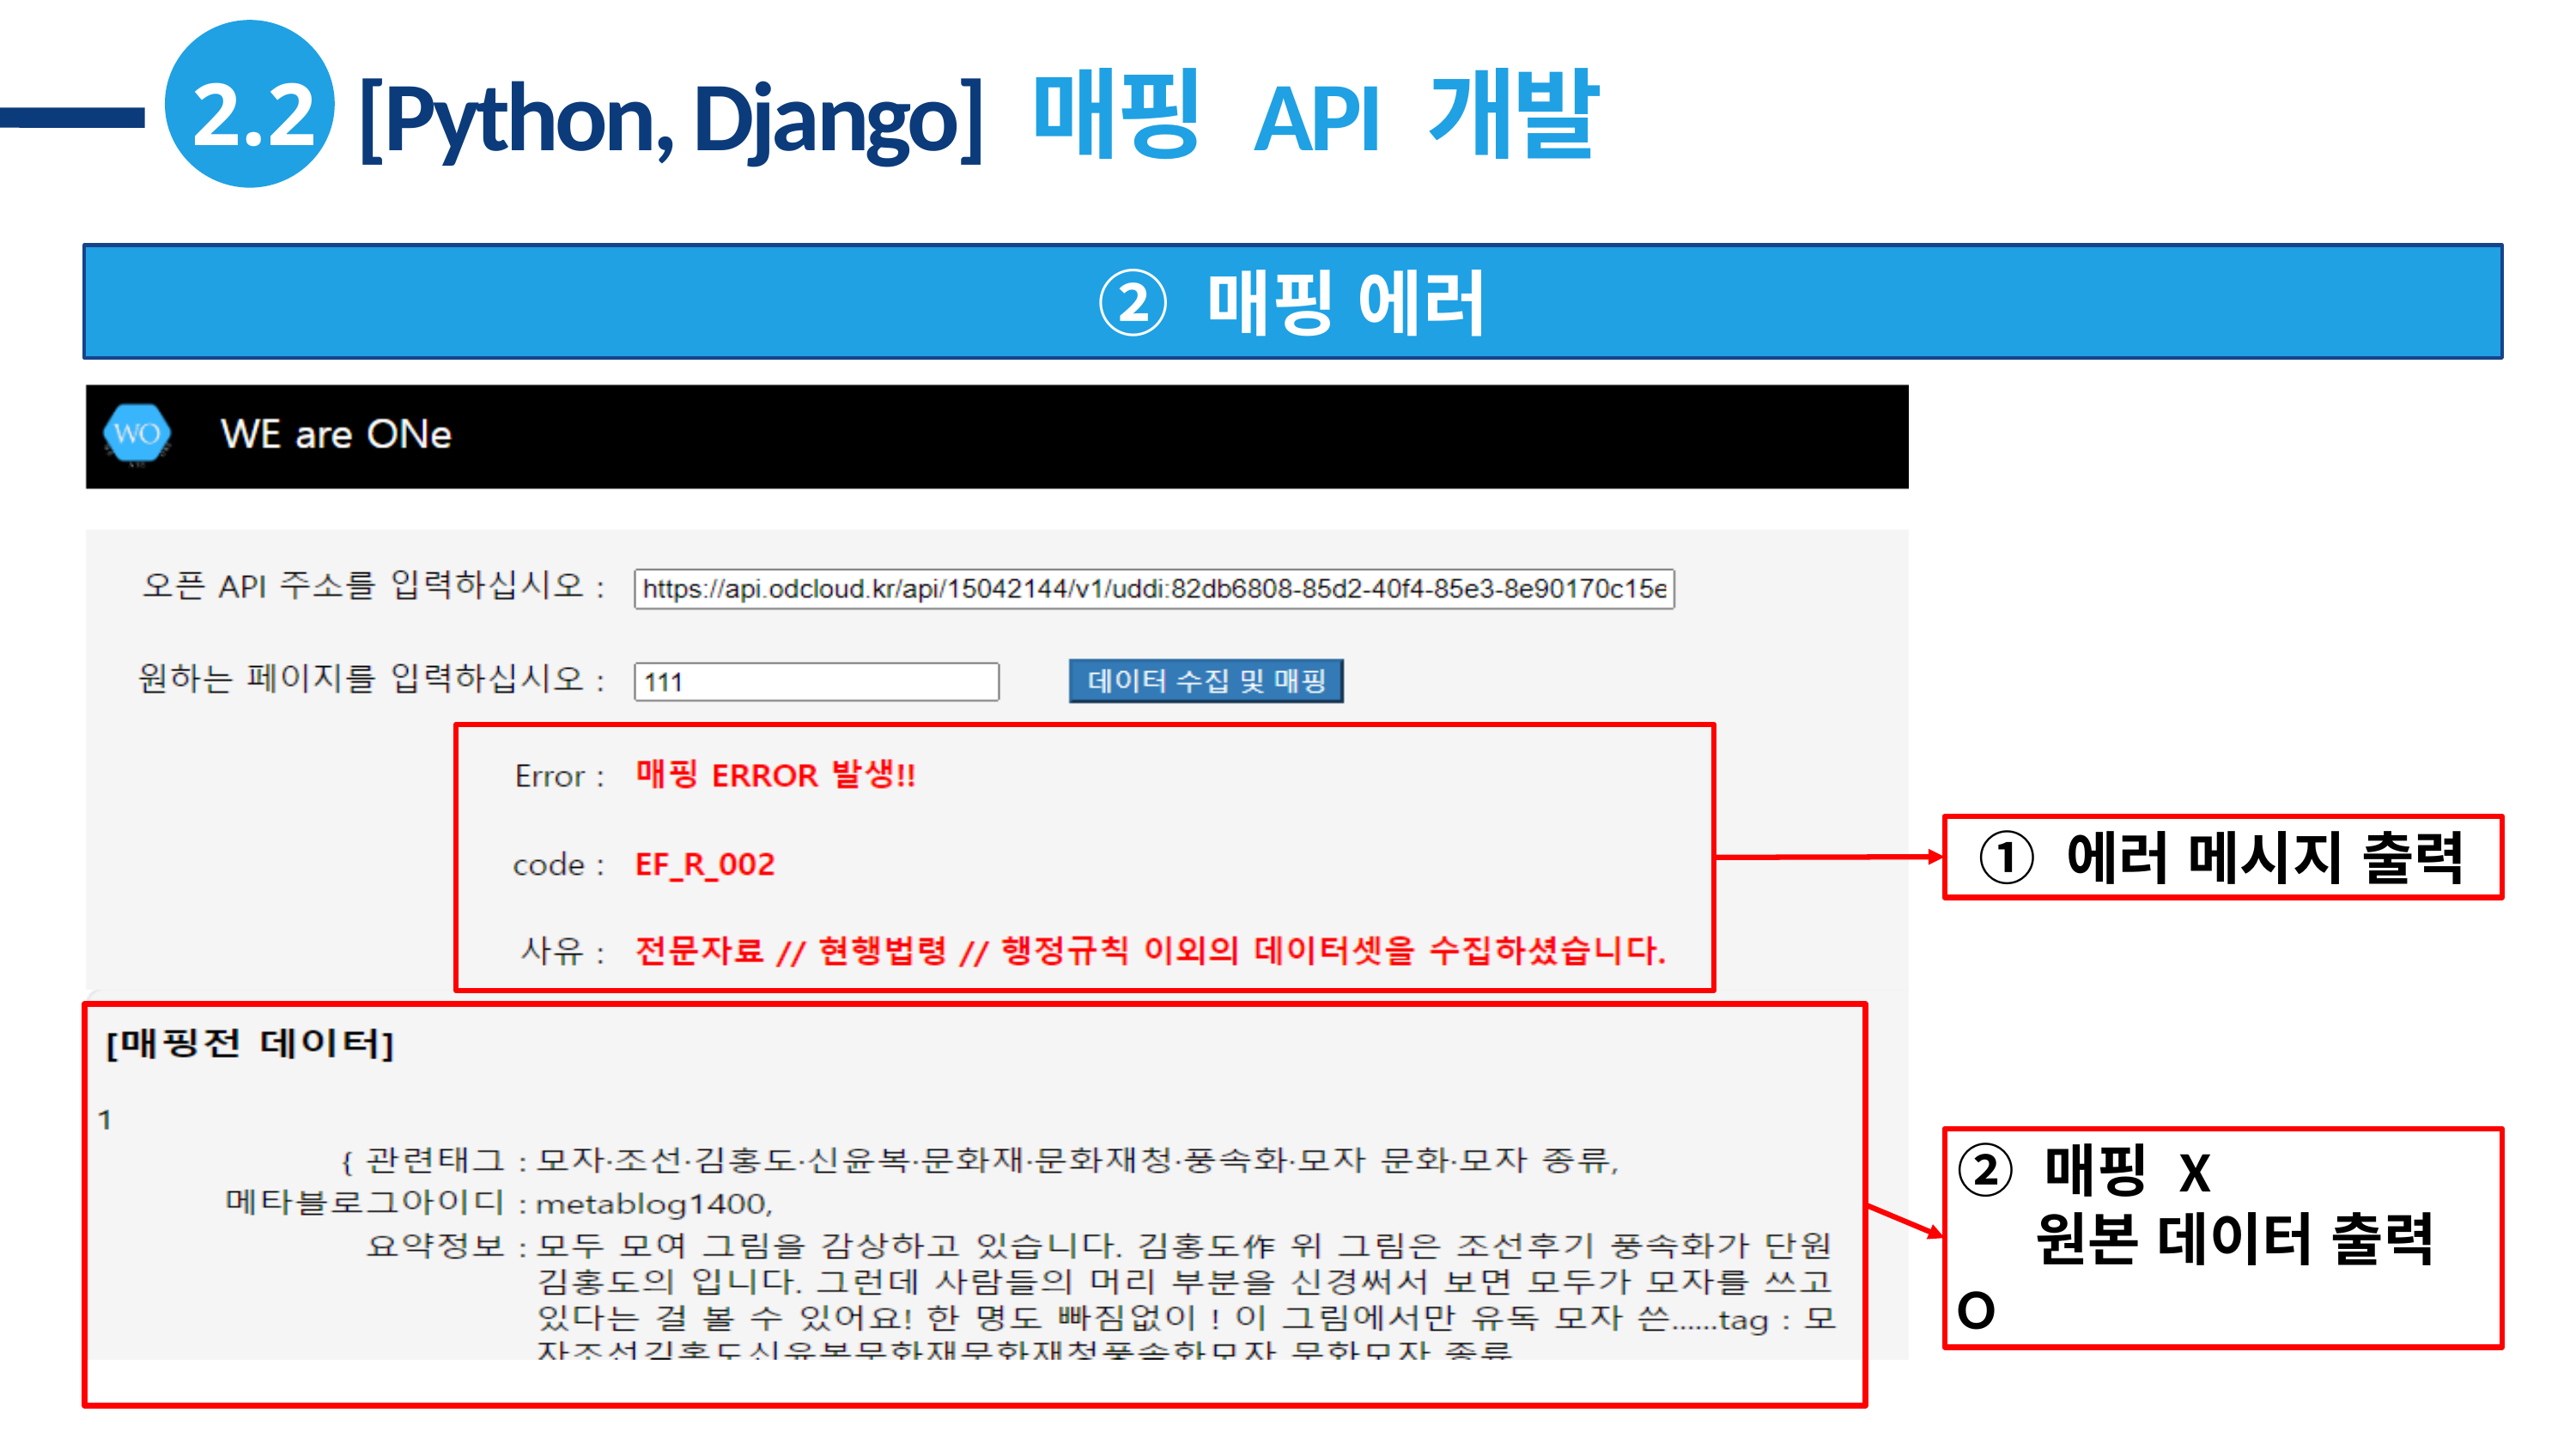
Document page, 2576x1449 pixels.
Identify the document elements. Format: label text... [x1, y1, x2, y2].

text_box 3.2 [Python, Django] 매핑 API 개발 [361, 52, 1866, 171]
text_box ② 매핑 X 원본 데이터 출력 O [1944, 1128, 2502, 1348]
text_box ② 매핑 에러 [84, 245, 2502, 358]
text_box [151, 19, 358, 188]
text_box ① 에러 메시지 출력 [1944, 815, 2502, 898]
picture [73, 372, 1910, 1393]
text_box [82, 1402, 1868, 1408]
